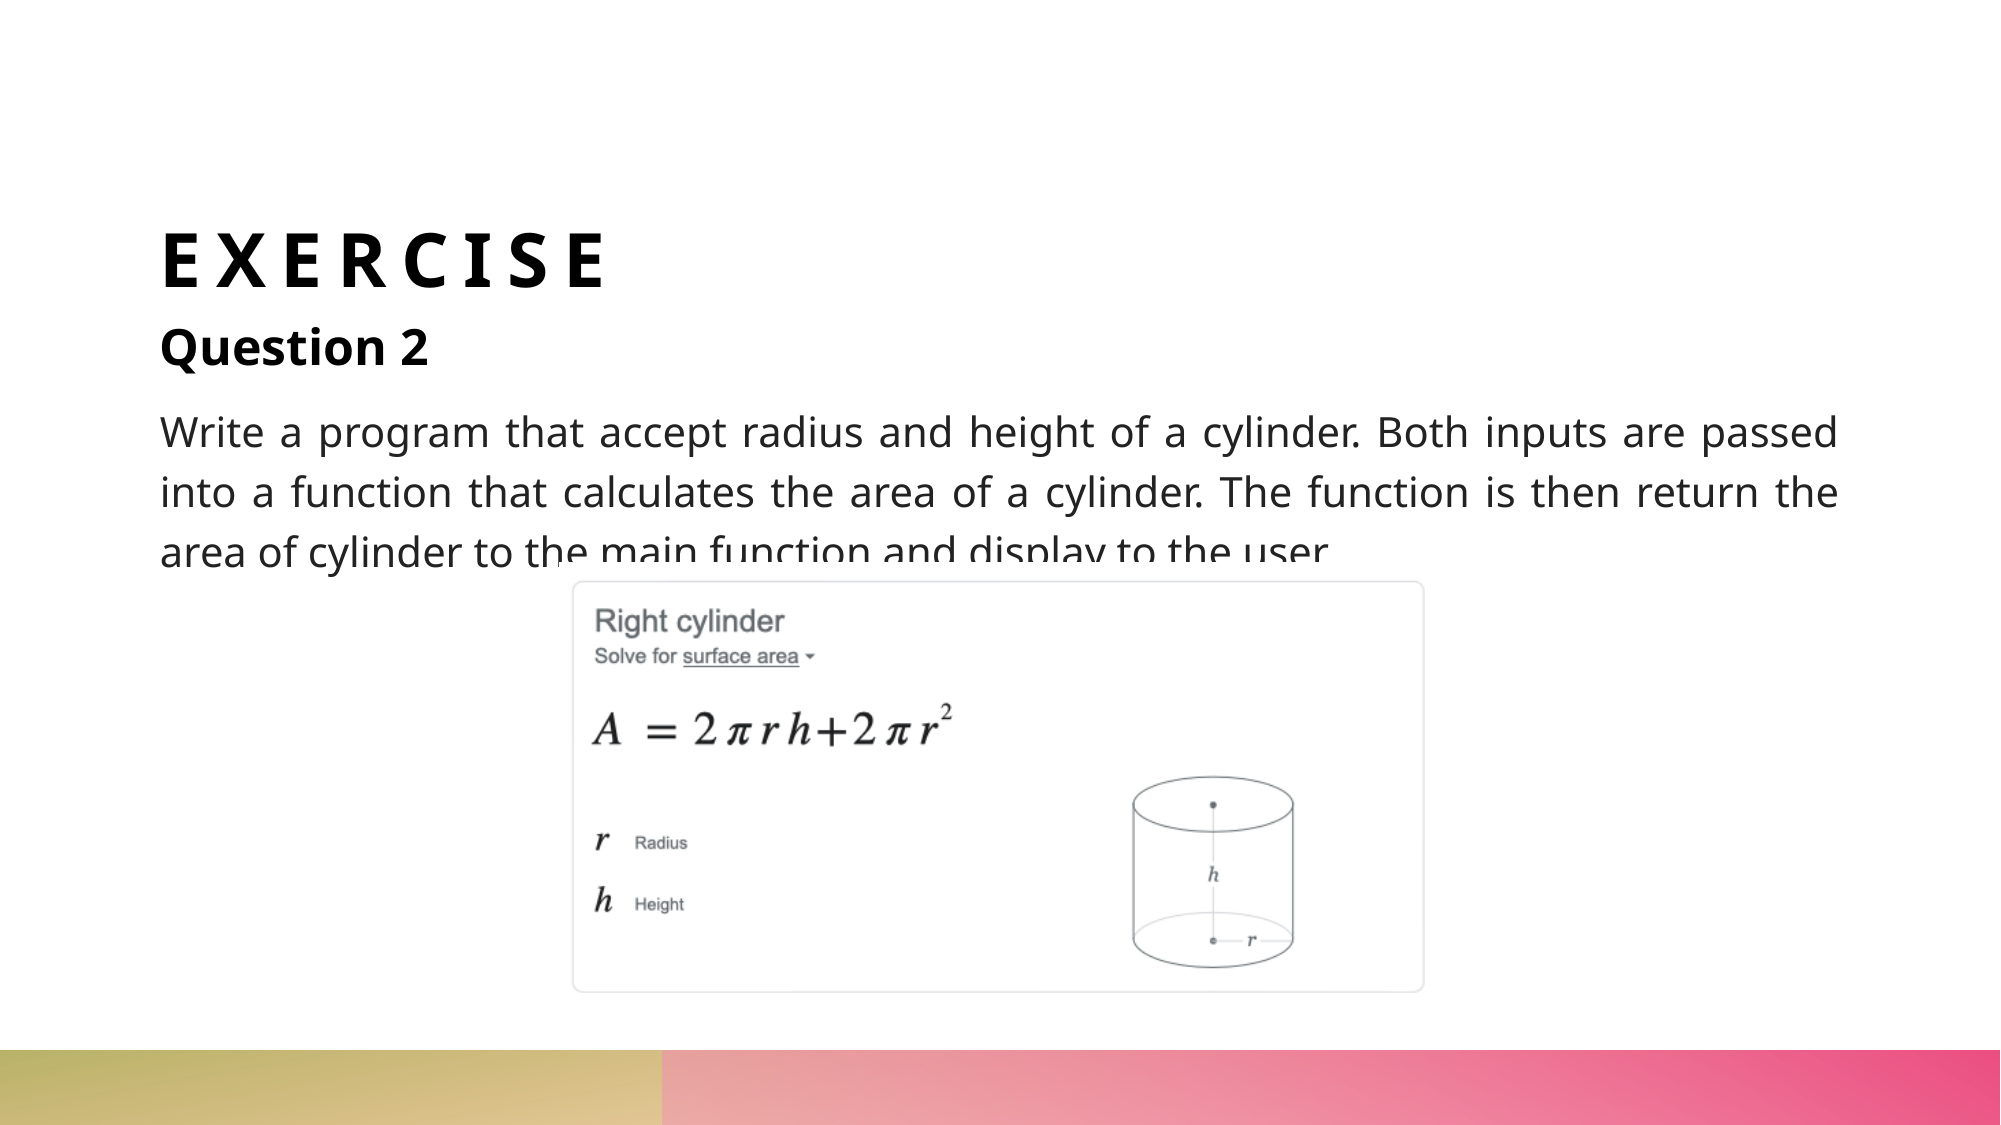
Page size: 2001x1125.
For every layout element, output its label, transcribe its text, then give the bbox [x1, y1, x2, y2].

list Question 2 Write a program that accept radius and height of a cylinder. Both inputs are passed into a function that calculates the area of a cylinder. The function is then return the area of cylinder to the main function and display to the user. [159, 303, 1840, 953]
title EXERCISE [159, 100, 1840, 303]
picture [559, 562, 1440, 1008]
